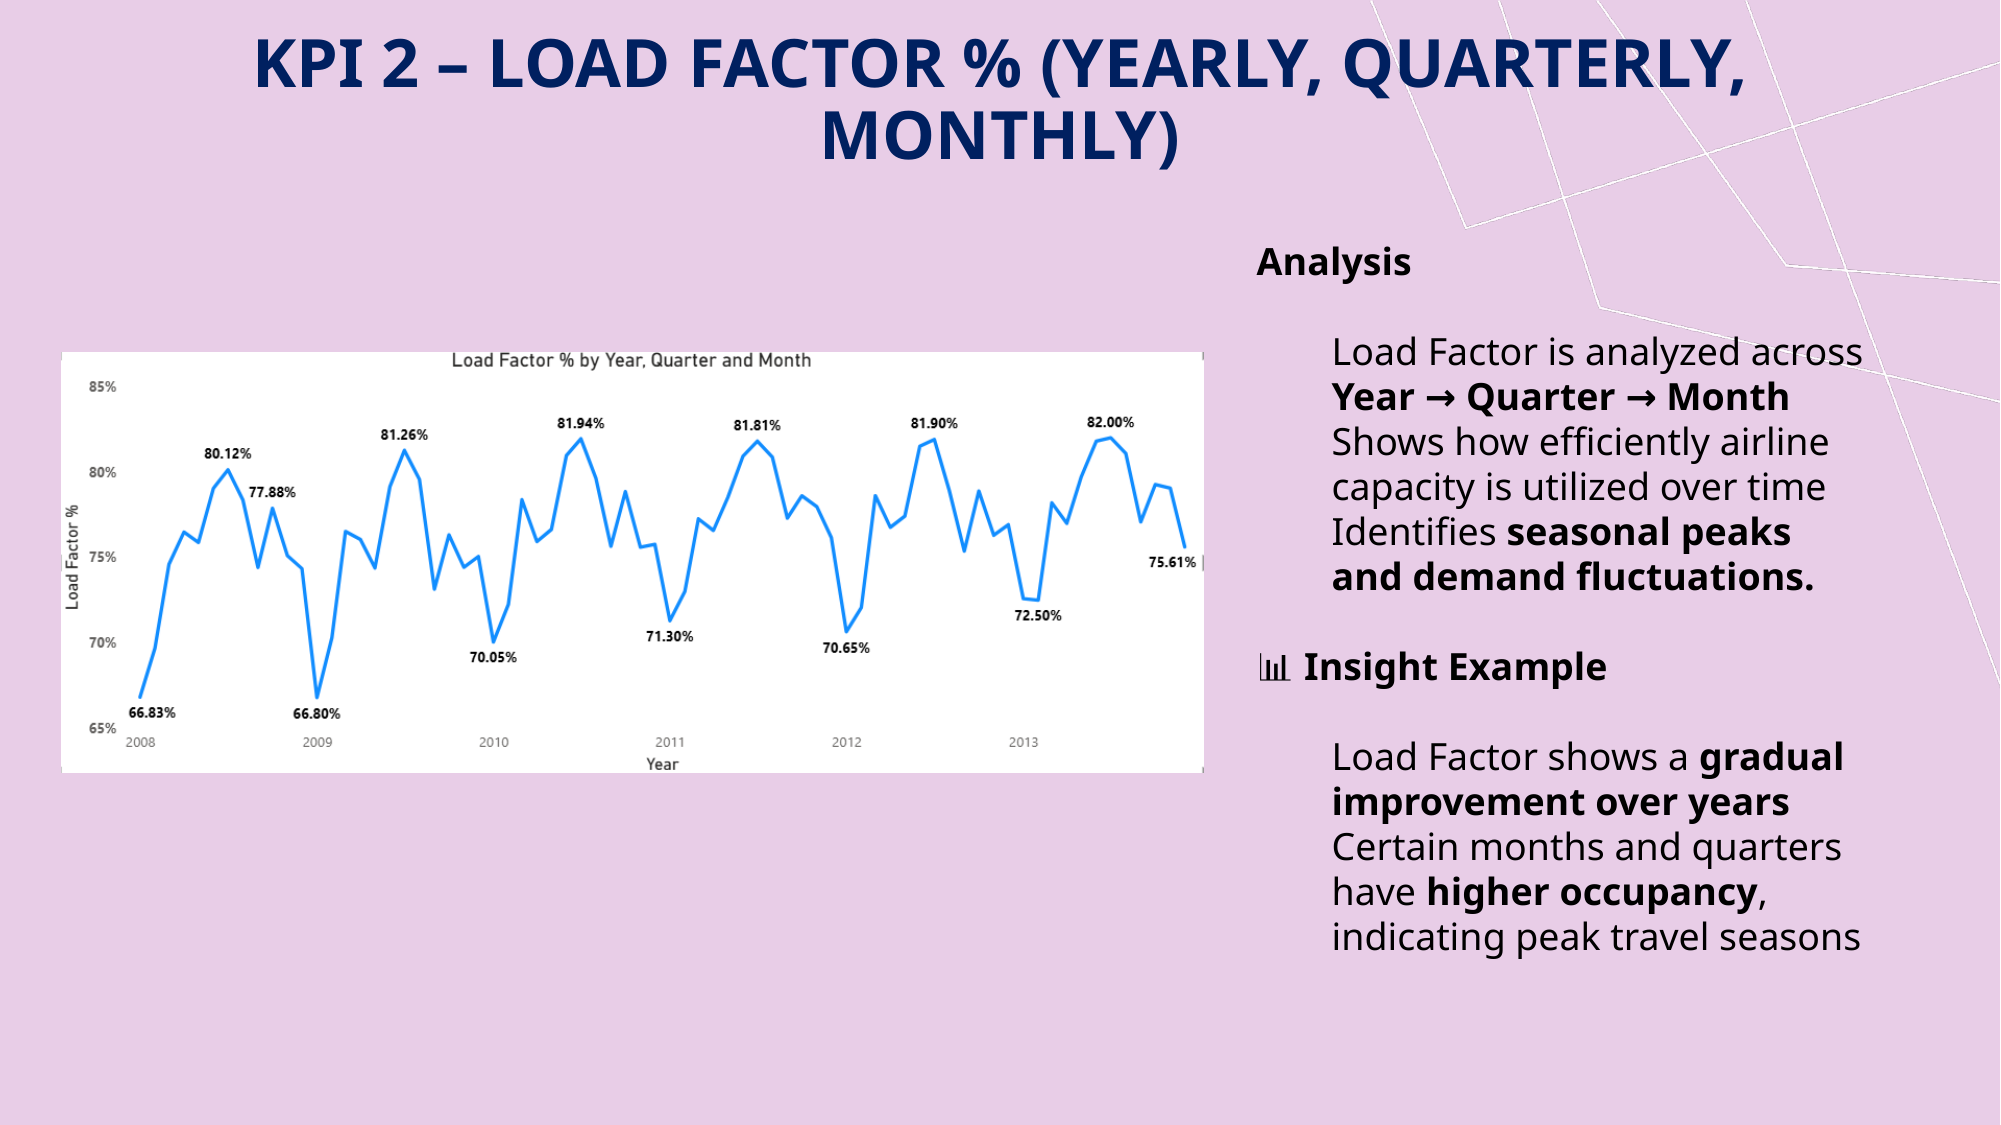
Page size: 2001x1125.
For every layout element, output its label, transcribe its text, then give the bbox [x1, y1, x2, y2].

picture [1357, 1, 2000, 718]
text_box Analysis Load Factor is analyzed across Year → Quarter → Month Shows how efficiently airline capacity is utilized over time Identifies seasonal peaks and demand fluctuations. 📊 Insight Example Load Factor shows a gradual improvement over years Certain months and quarters have higher occupancy, indicating peak travel seasons [1241, 230, 1883, 966]
picture [61, 352, 1204, 773]
title KPI 2 – Load Factor % (Yearly, Quarterly, Monthly) [88, 14, 1912, 117]
